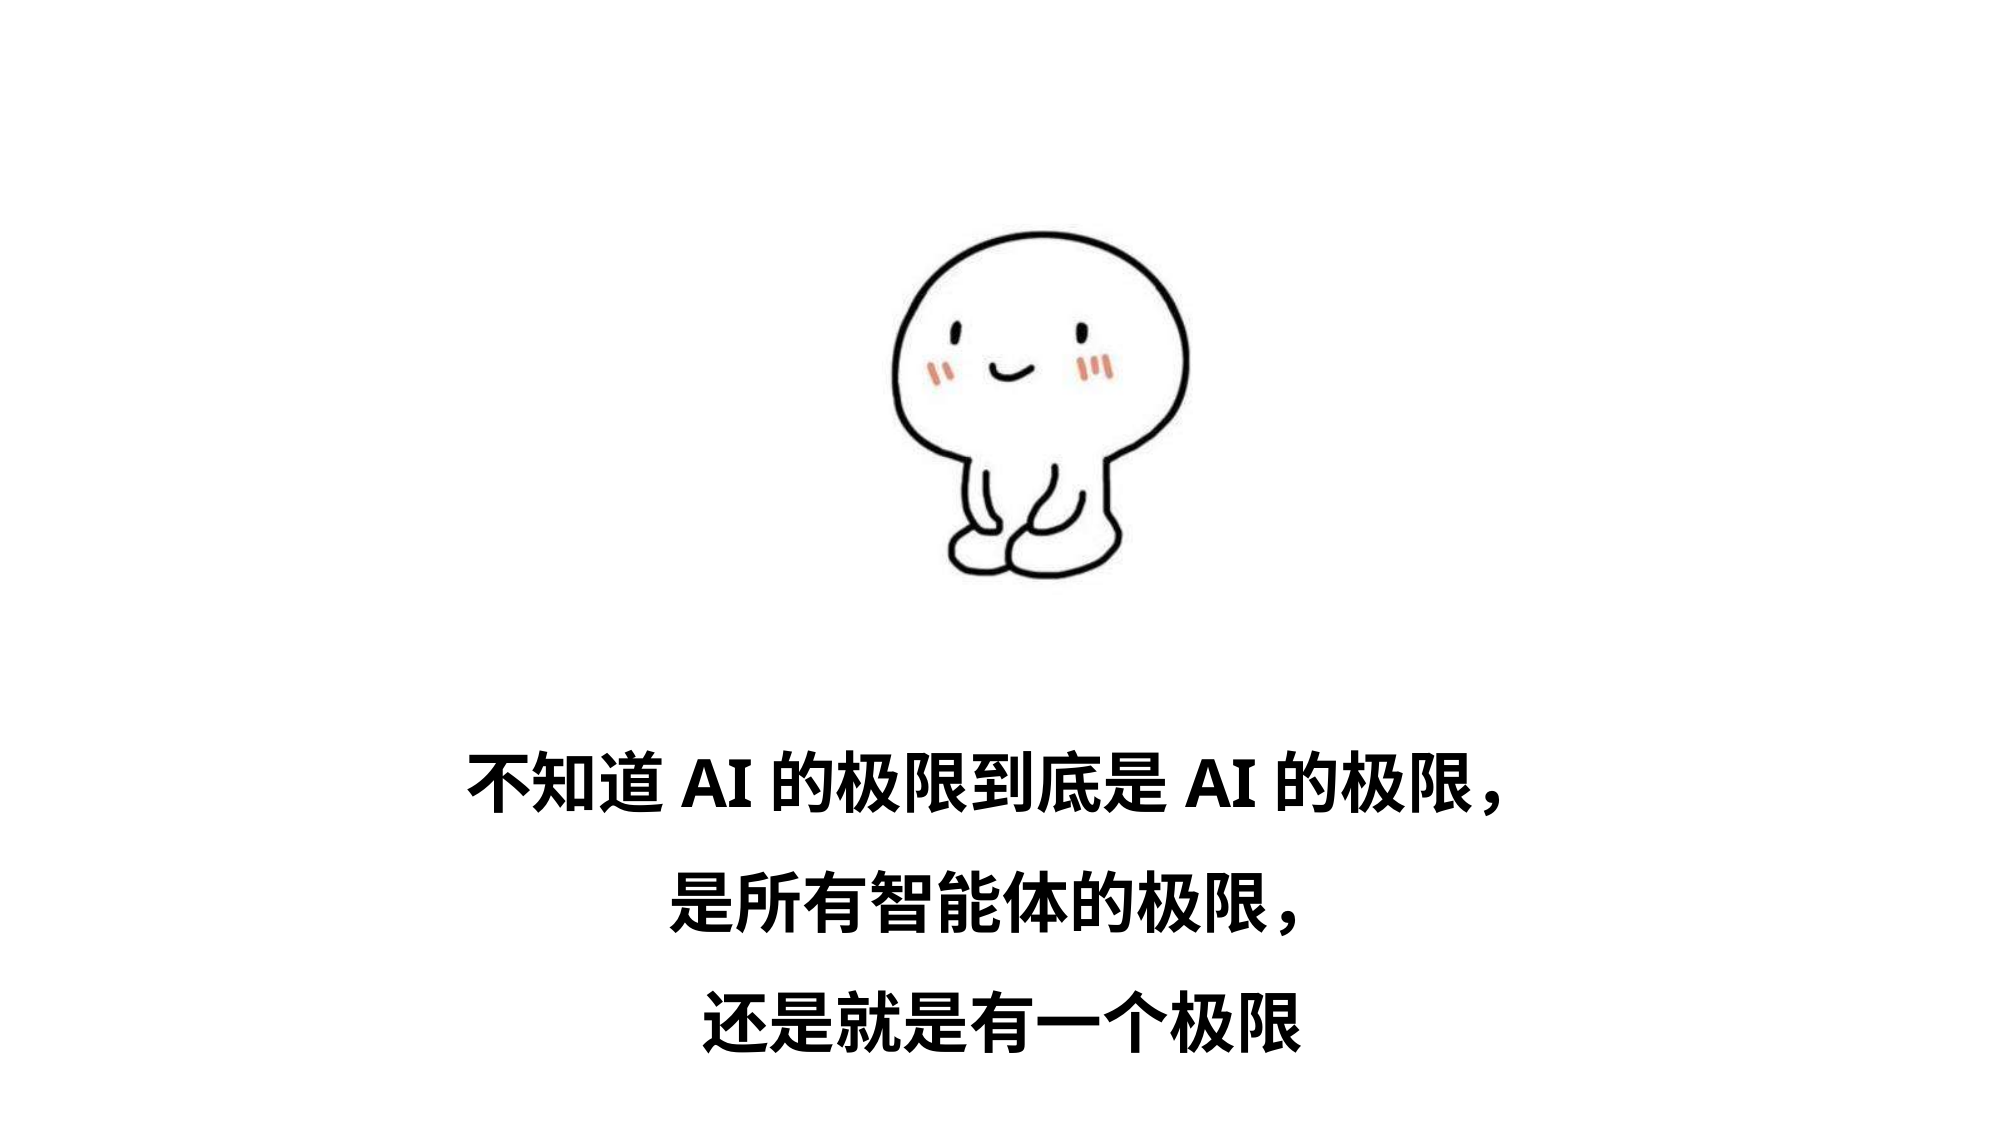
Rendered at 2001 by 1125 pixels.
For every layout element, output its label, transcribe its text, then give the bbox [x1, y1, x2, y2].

title 不知道AI的极限到底是AI的极限， 是所有智能体的极限， 还是就是有一个极限 [150, 121, 1855, 1068]
picture [822, 154, 1238, 626]
